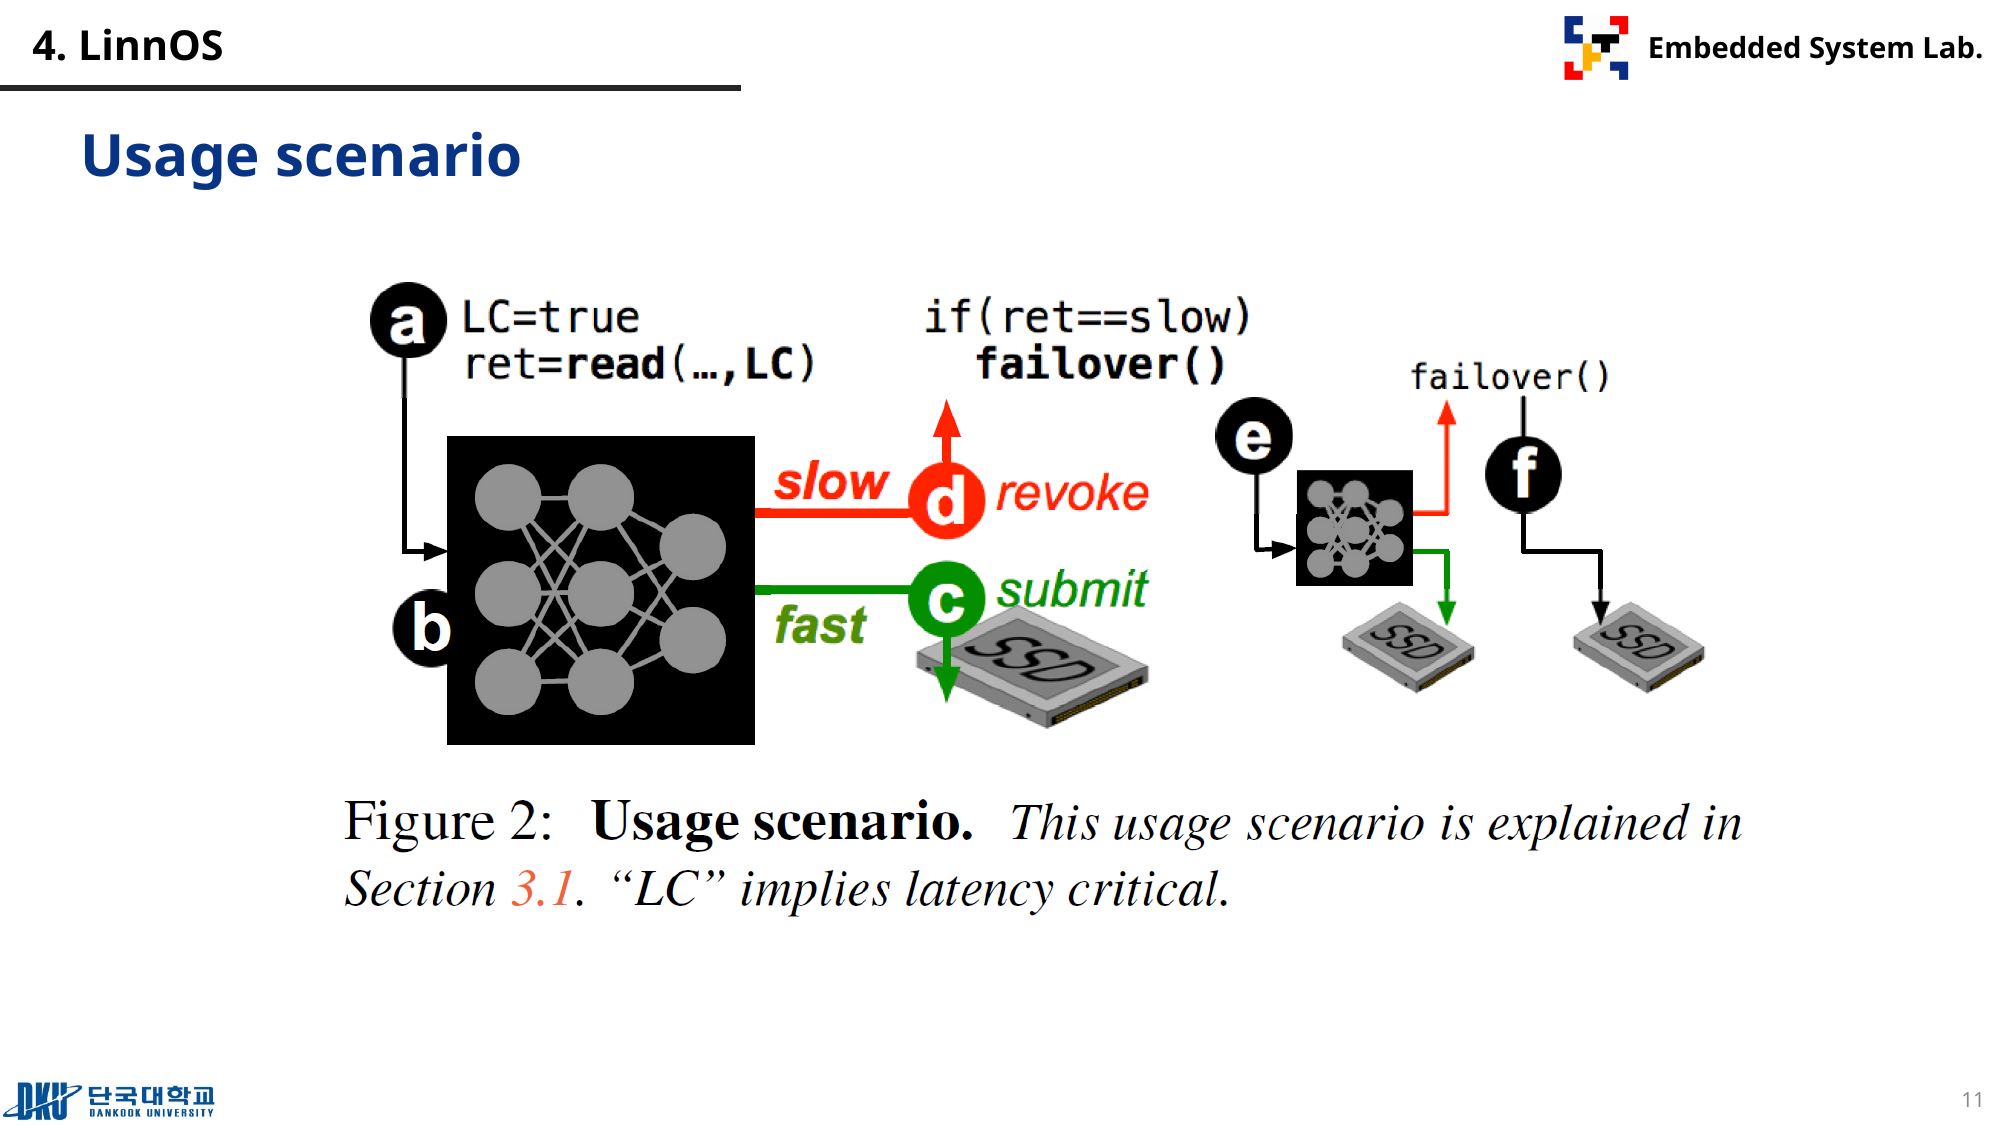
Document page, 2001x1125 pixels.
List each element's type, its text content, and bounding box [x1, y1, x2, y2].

picture [310, 229, 1746, 918]
slide_number 11 [1550, 1076, 2000, 1125]
picture [0, 1076, 217, 1125]
title 4. LinnOS [17, 17, 1474, 78]
picture [1563, 15, 1629, 81]
text_box Usage scenario [66, 110, 1934, 196]
